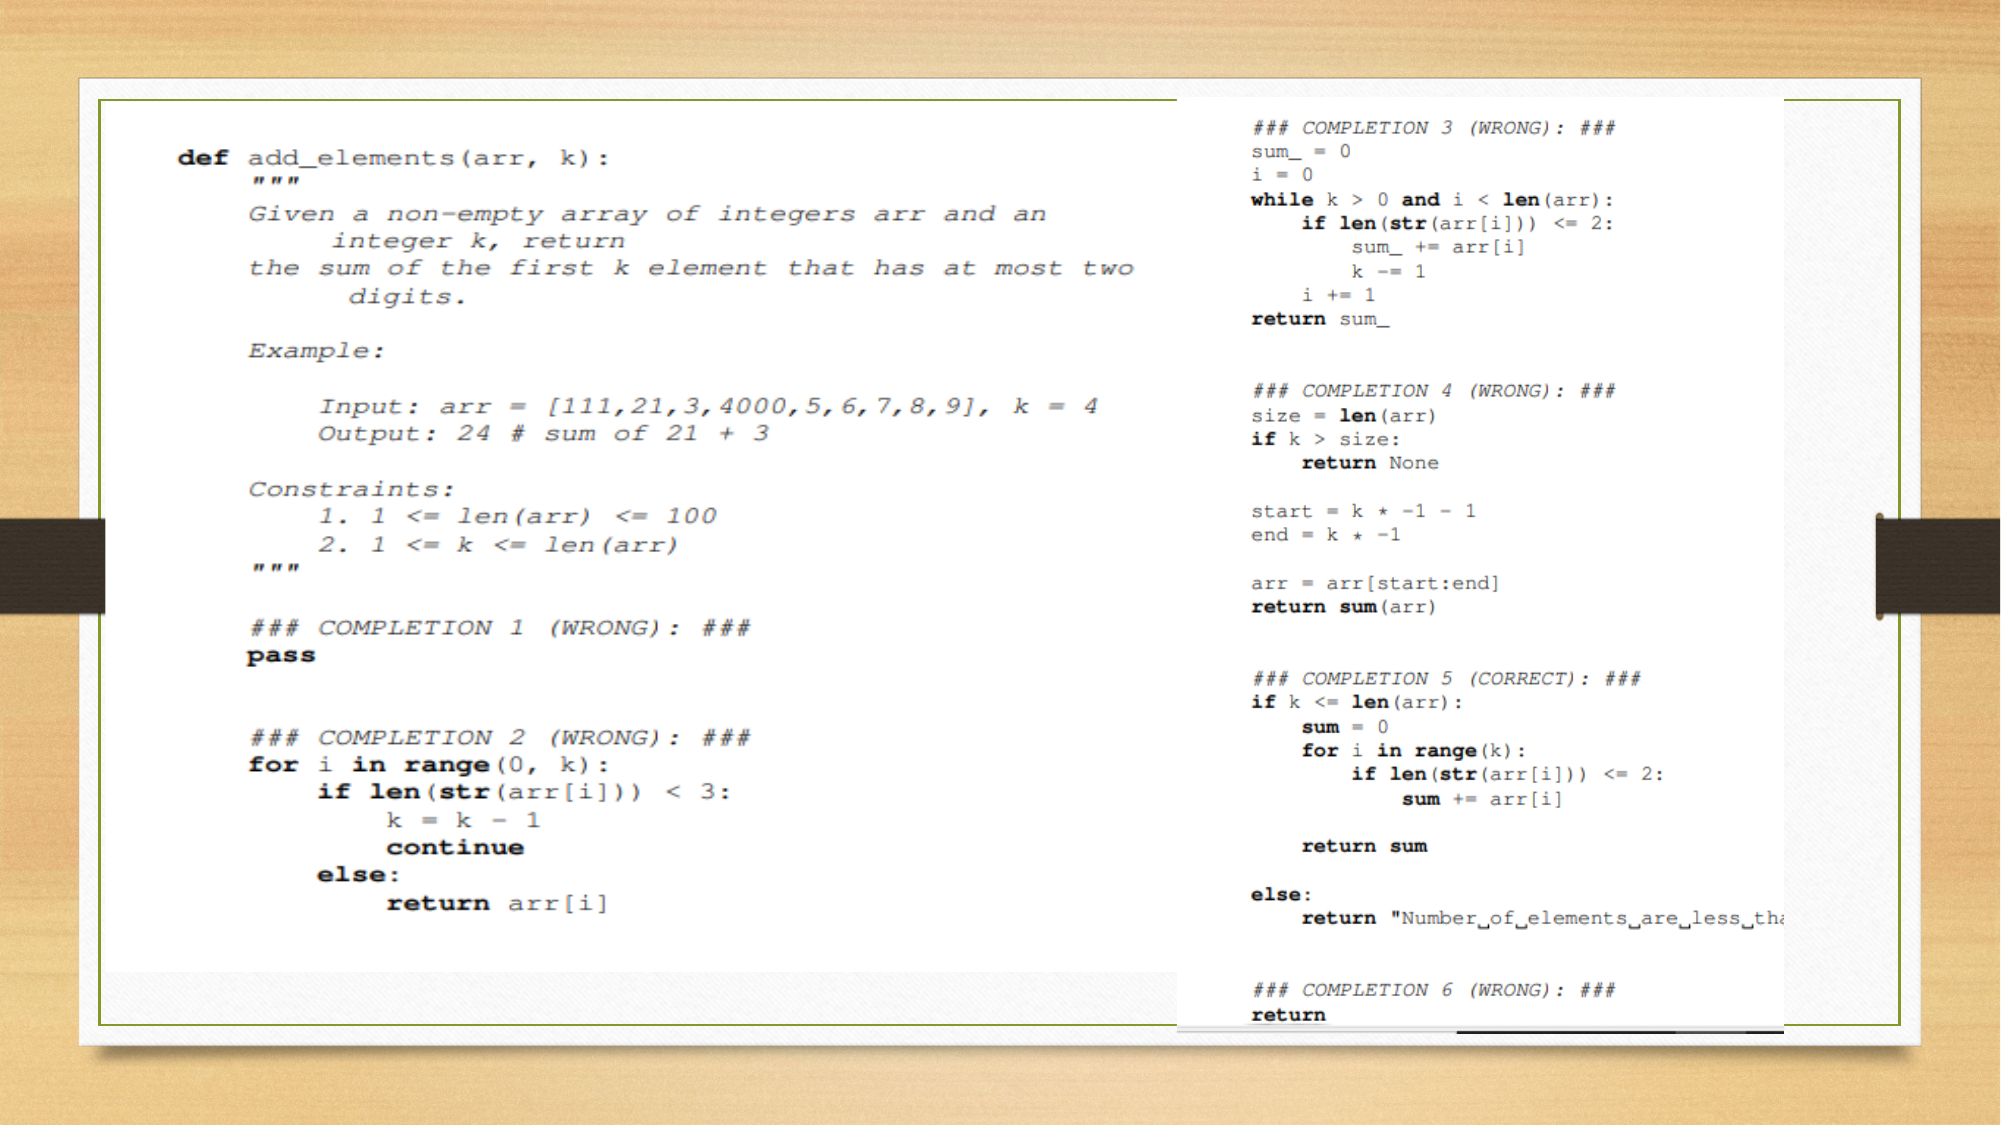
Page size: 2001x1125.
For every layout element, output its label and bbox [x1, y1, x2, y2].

picture [0, 0, 2001, 1125]
list [1176, 96, 1785, 1034]
